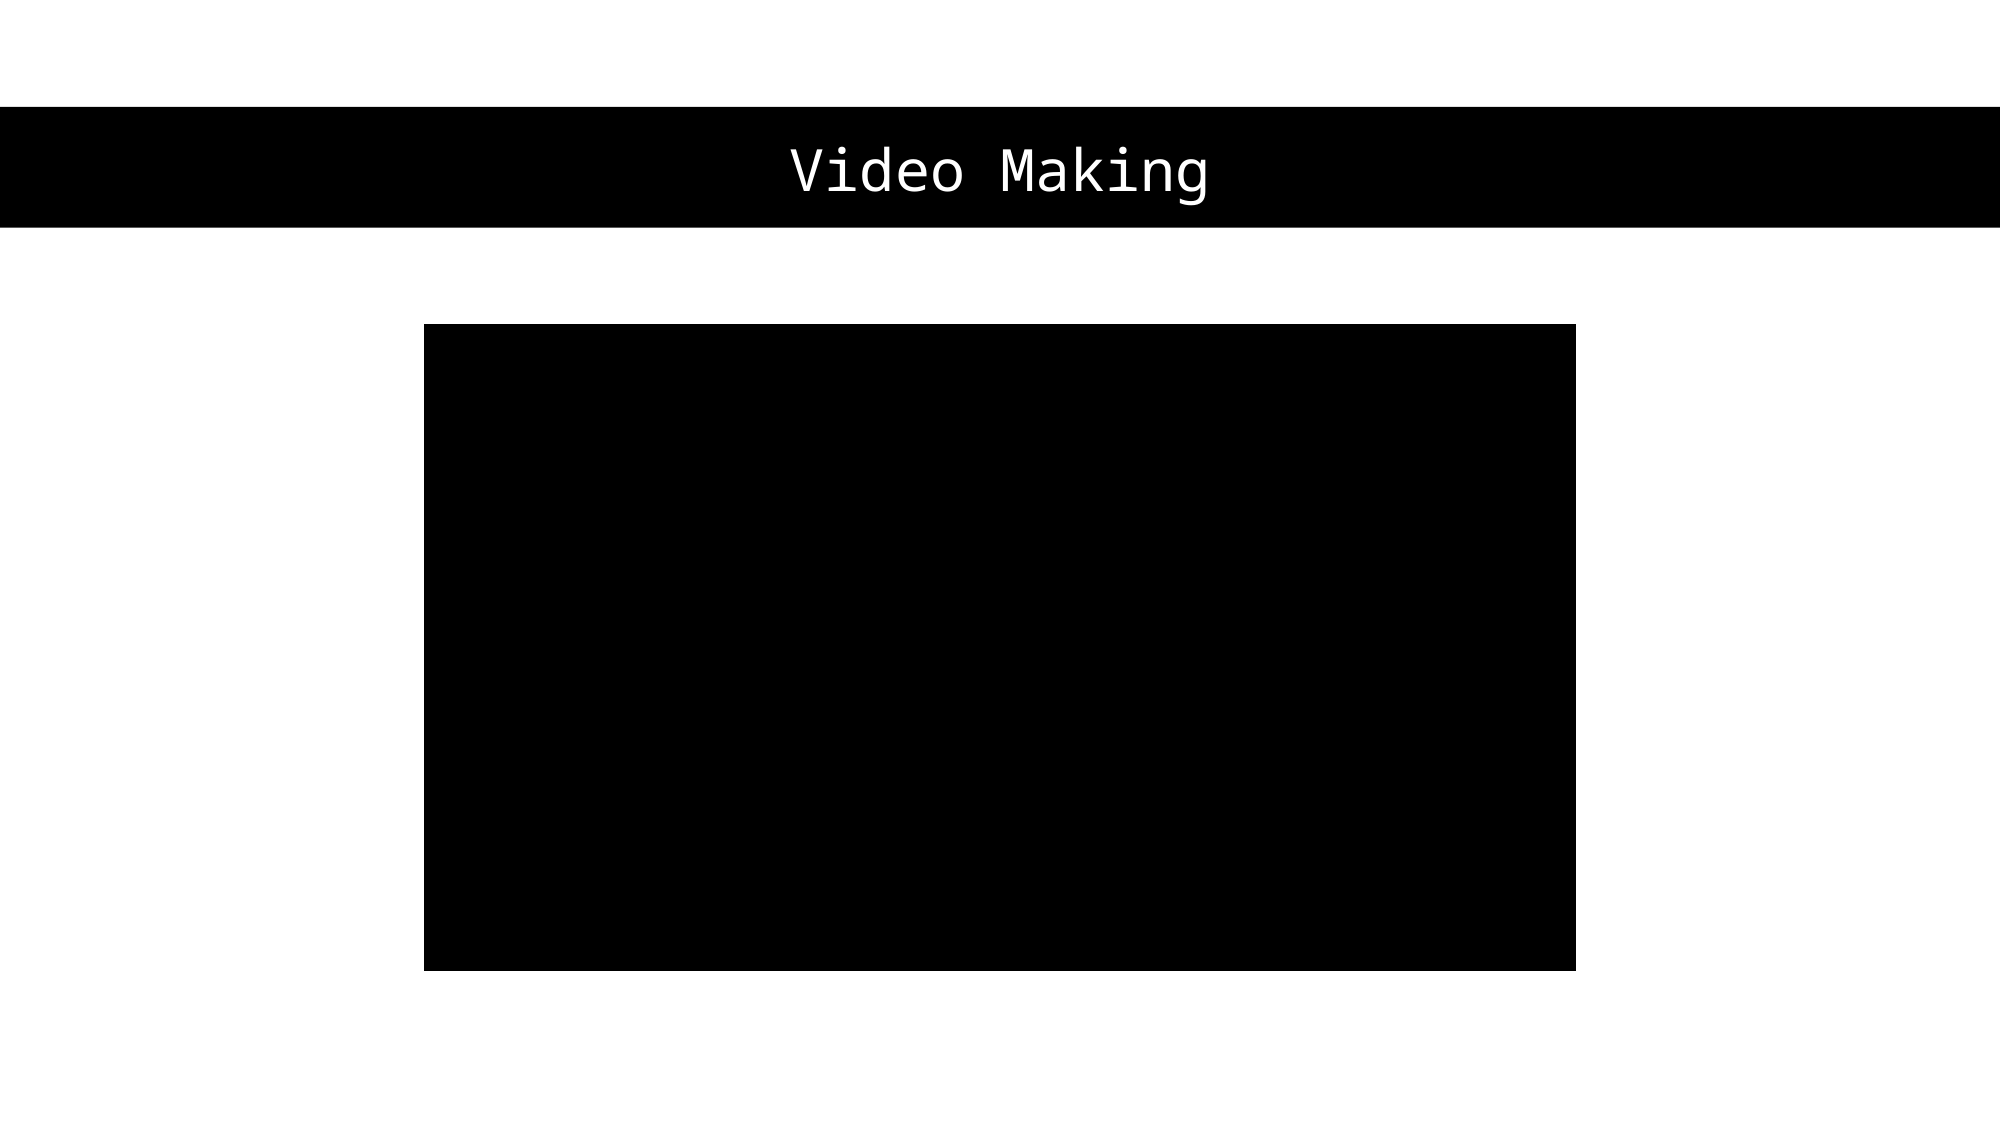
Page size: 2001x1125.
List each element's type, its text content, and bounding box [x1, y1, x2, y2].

text_box [1920, 106, 2000, 229]
text_box [0, 106, 80, 229]
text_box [423, 323, 1577, 972]
text_box Video Making [80, 106, 1920, 230]
